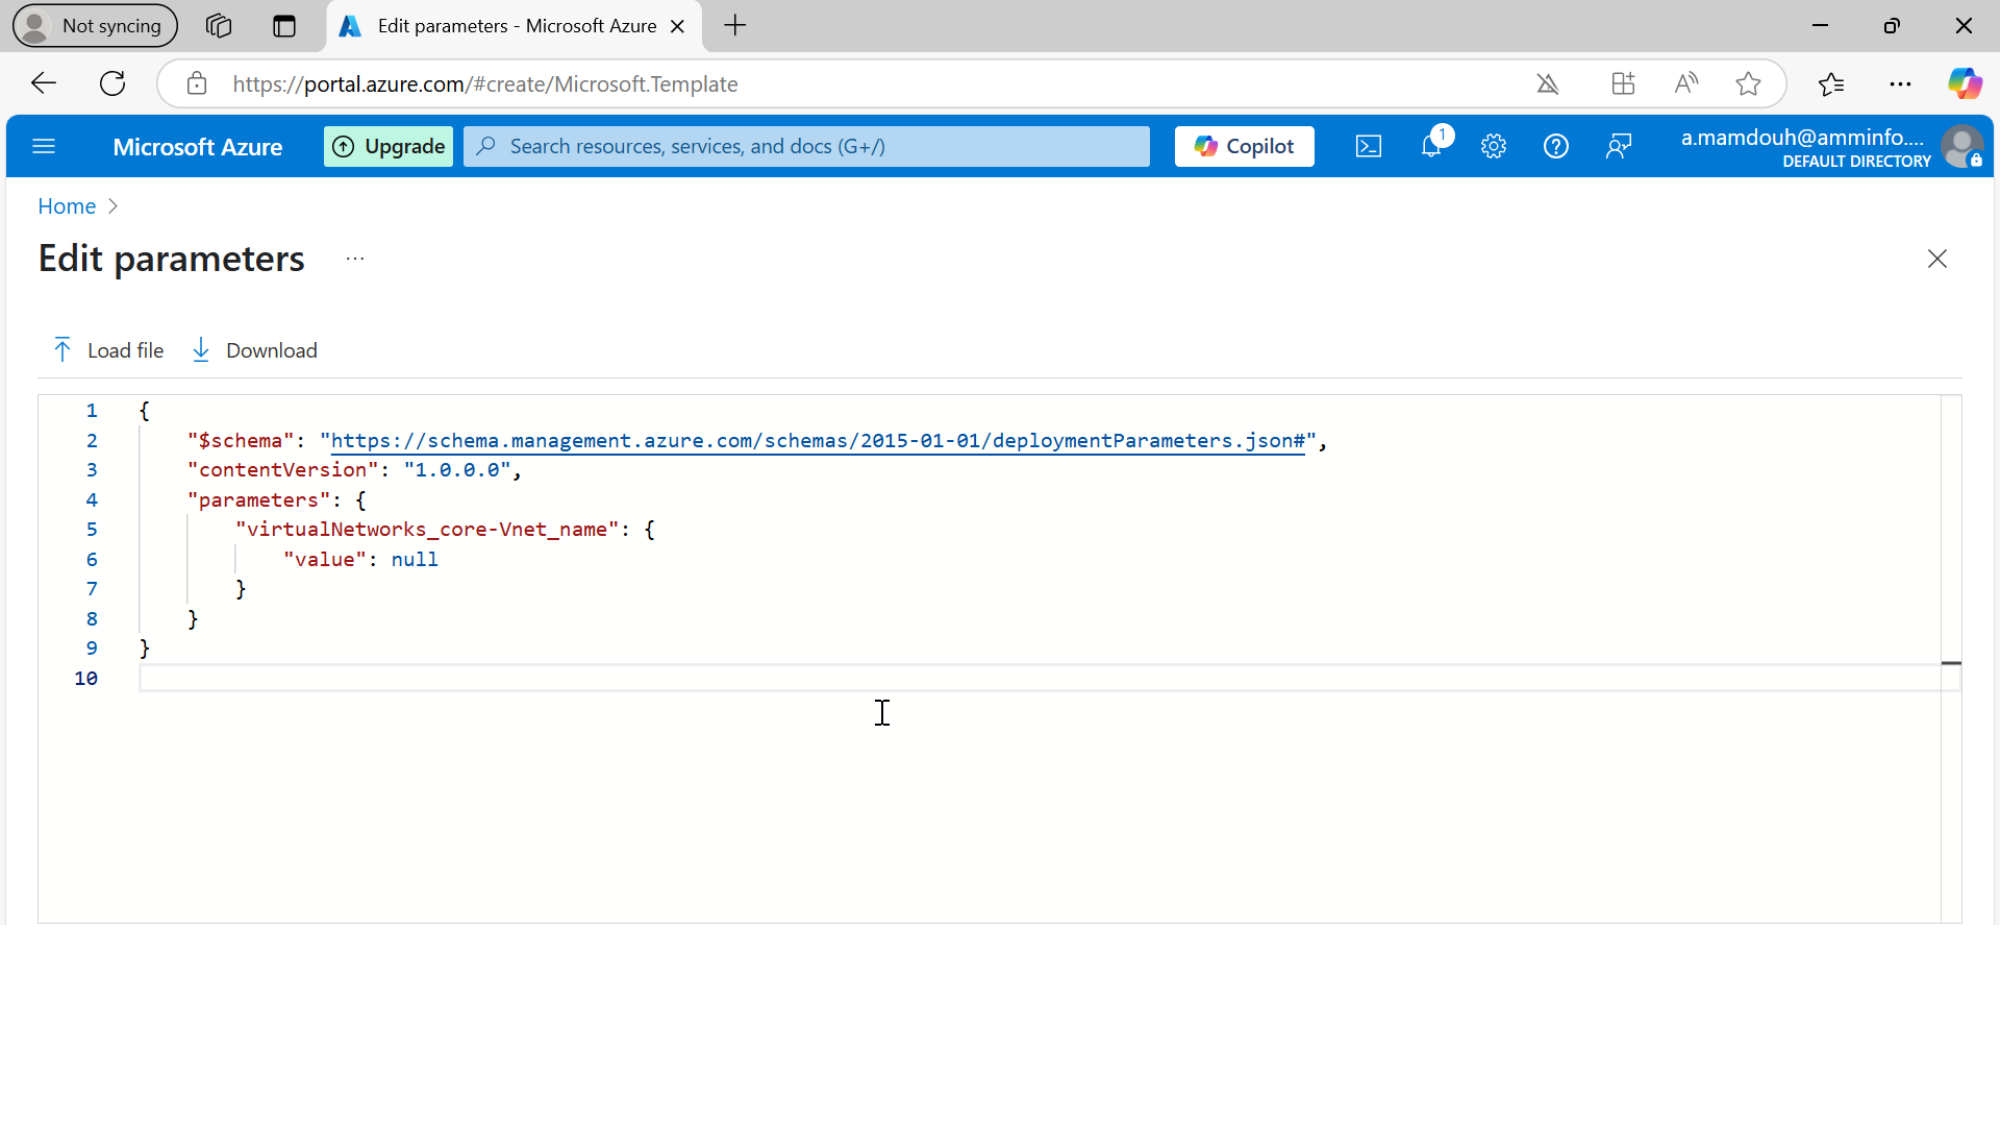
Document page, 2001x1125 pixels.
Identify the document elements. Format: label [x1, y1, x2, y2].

picture [0, 0, 2000, 926]
